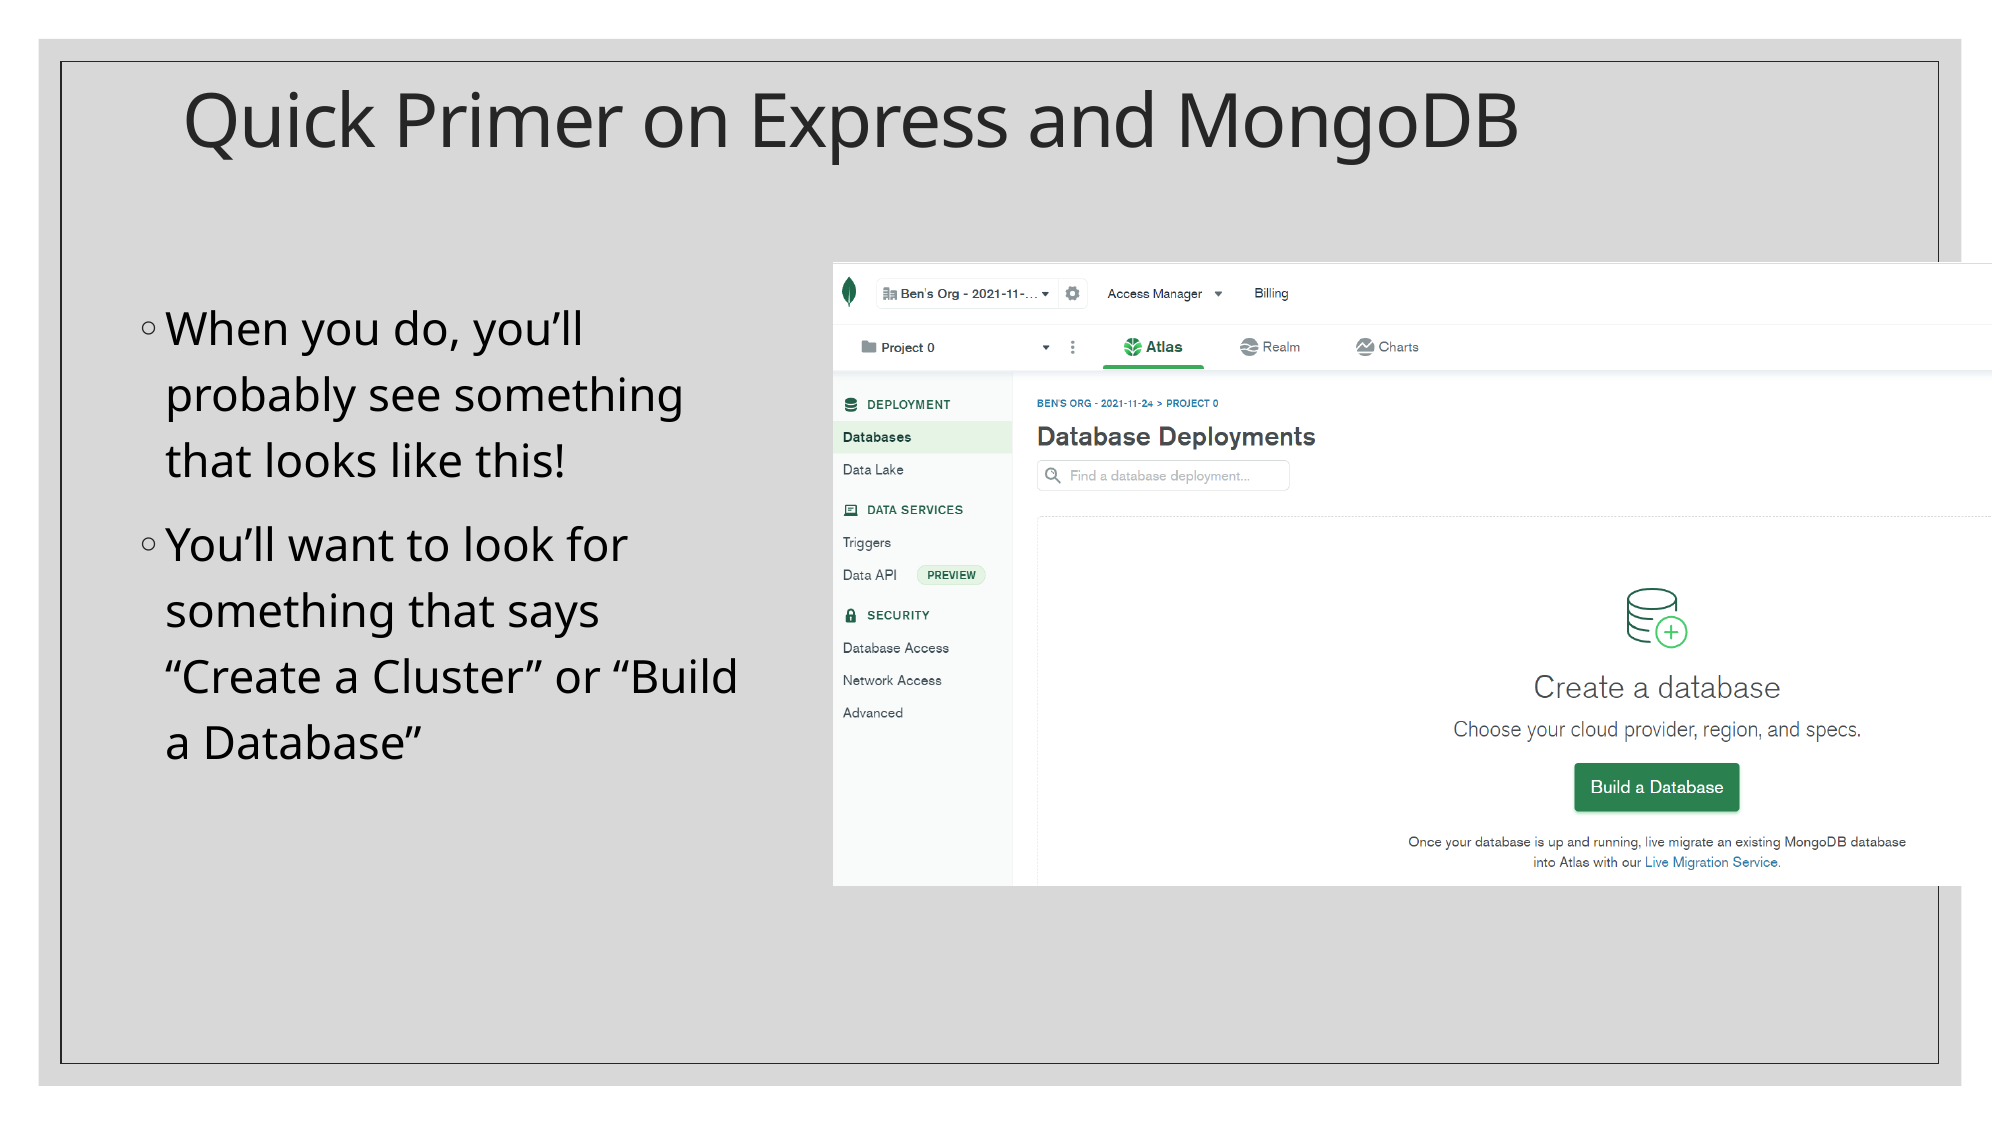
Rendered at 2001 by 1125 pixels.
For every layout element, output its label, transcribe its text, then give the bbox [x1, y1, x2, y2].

title Quick Primer on Express and MongoDB [167, 10, 1818, 236]
picture [833, 262, 1992, 886]
list When you do, you’ll probably see something that looks like this! You’ll want to look for something that says “Create a Cluster” or “Build a Database” [119, 281, 773, 913]
